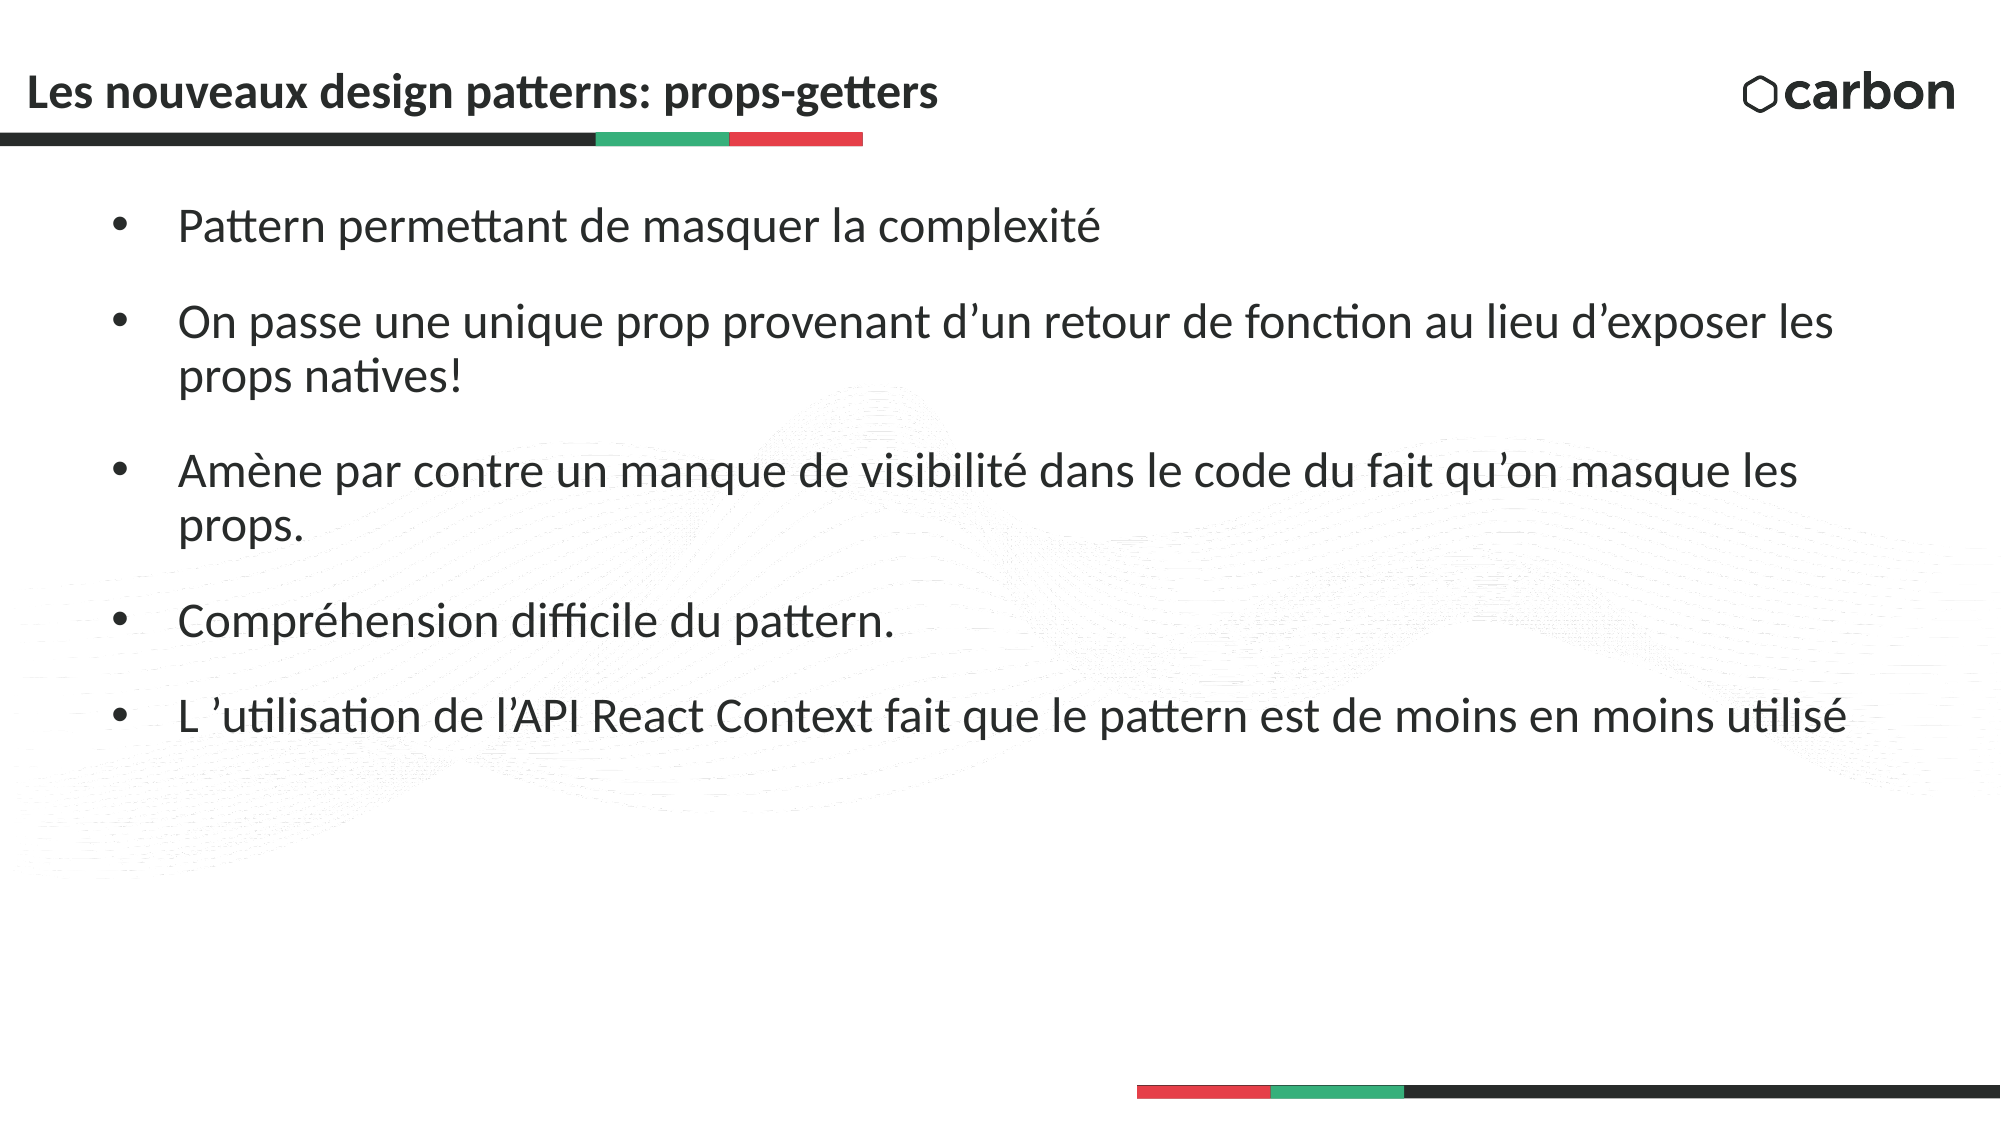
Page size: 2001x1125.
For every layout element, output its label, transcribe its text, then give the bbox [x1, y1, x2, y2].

title Les nouveaux design patterns: props-getters [12, 52, 1712, 133]
list Pattern permettant de masquer la complexité On passe une unique prop provenant d’un retour de fonction au lieu d’exposer les props natives! Amène par contre un manque de visibilité dans le code du fait qu’on masque les props. Compréhension difficile du pattern. L ’utilisation de l’API React Context fait que le pattern est de moins en moins utilisé [87, 191, 1892, 1005]
picture [1743, 71, 1954, 113]
